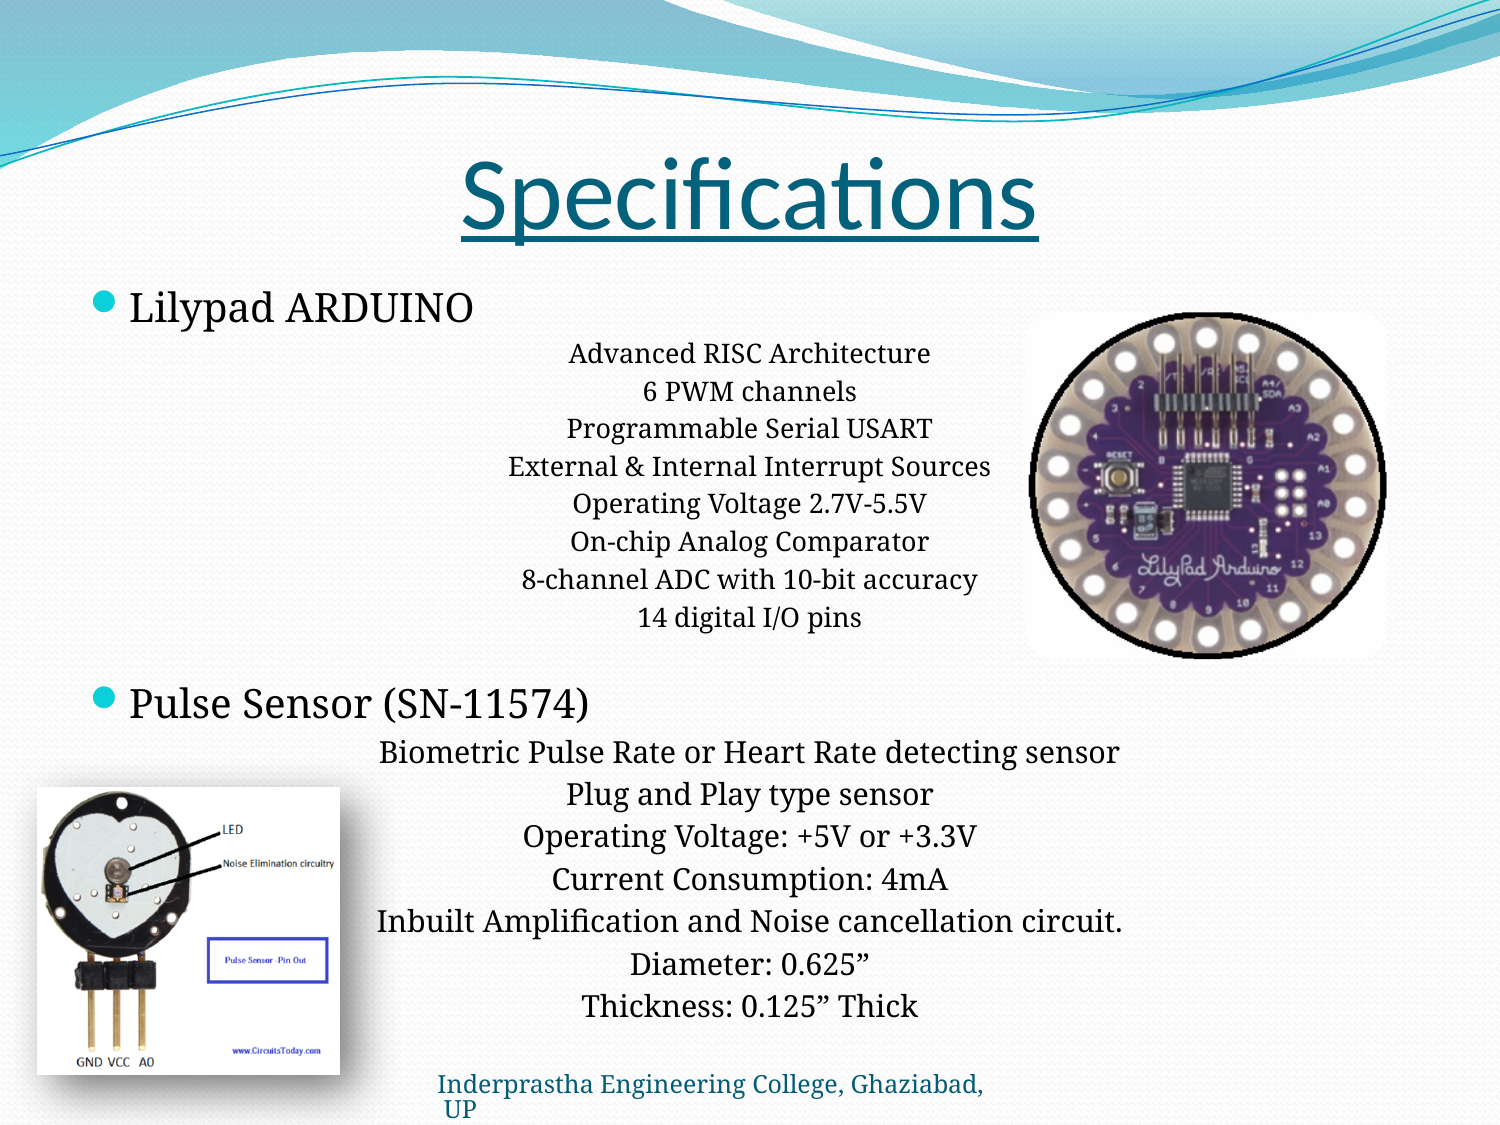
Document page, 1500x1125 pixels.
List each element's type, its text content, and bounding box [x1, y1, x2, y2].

picture [1024, 312, 1388, 660]
list Lilypad ARDUINO Advanced RISC Architecture 6 PWM channels Programmable Serial USART External & Internal Interrupt Sources Operating Voltage 2.7V-5.5V On-chip Analog Comparator 8-channel ADC with 10-bit accuracy 14 digital I/O pins Pulse Sensor (SN-11574) Biometric Pulse Rate or Heart Rate detecting sensor Plug and Play type sensor Operating Voltage: +5V or +3.3V Current Consumption: 4mA Inbuilt Amplification and Noise cancellation circuit. Diameter: 0.625” Thickness: 0.125” Thick [75, 275, 1425, 1038]
table_header Label [1017, 313, 1394, 671]
picture [37, 787, 340, 1076]
title Specifications [75, 115, 1425, 250]
footer Inderprastha Engineering College, Ghaziabad, UP [437, 1042, 988, 1103]
